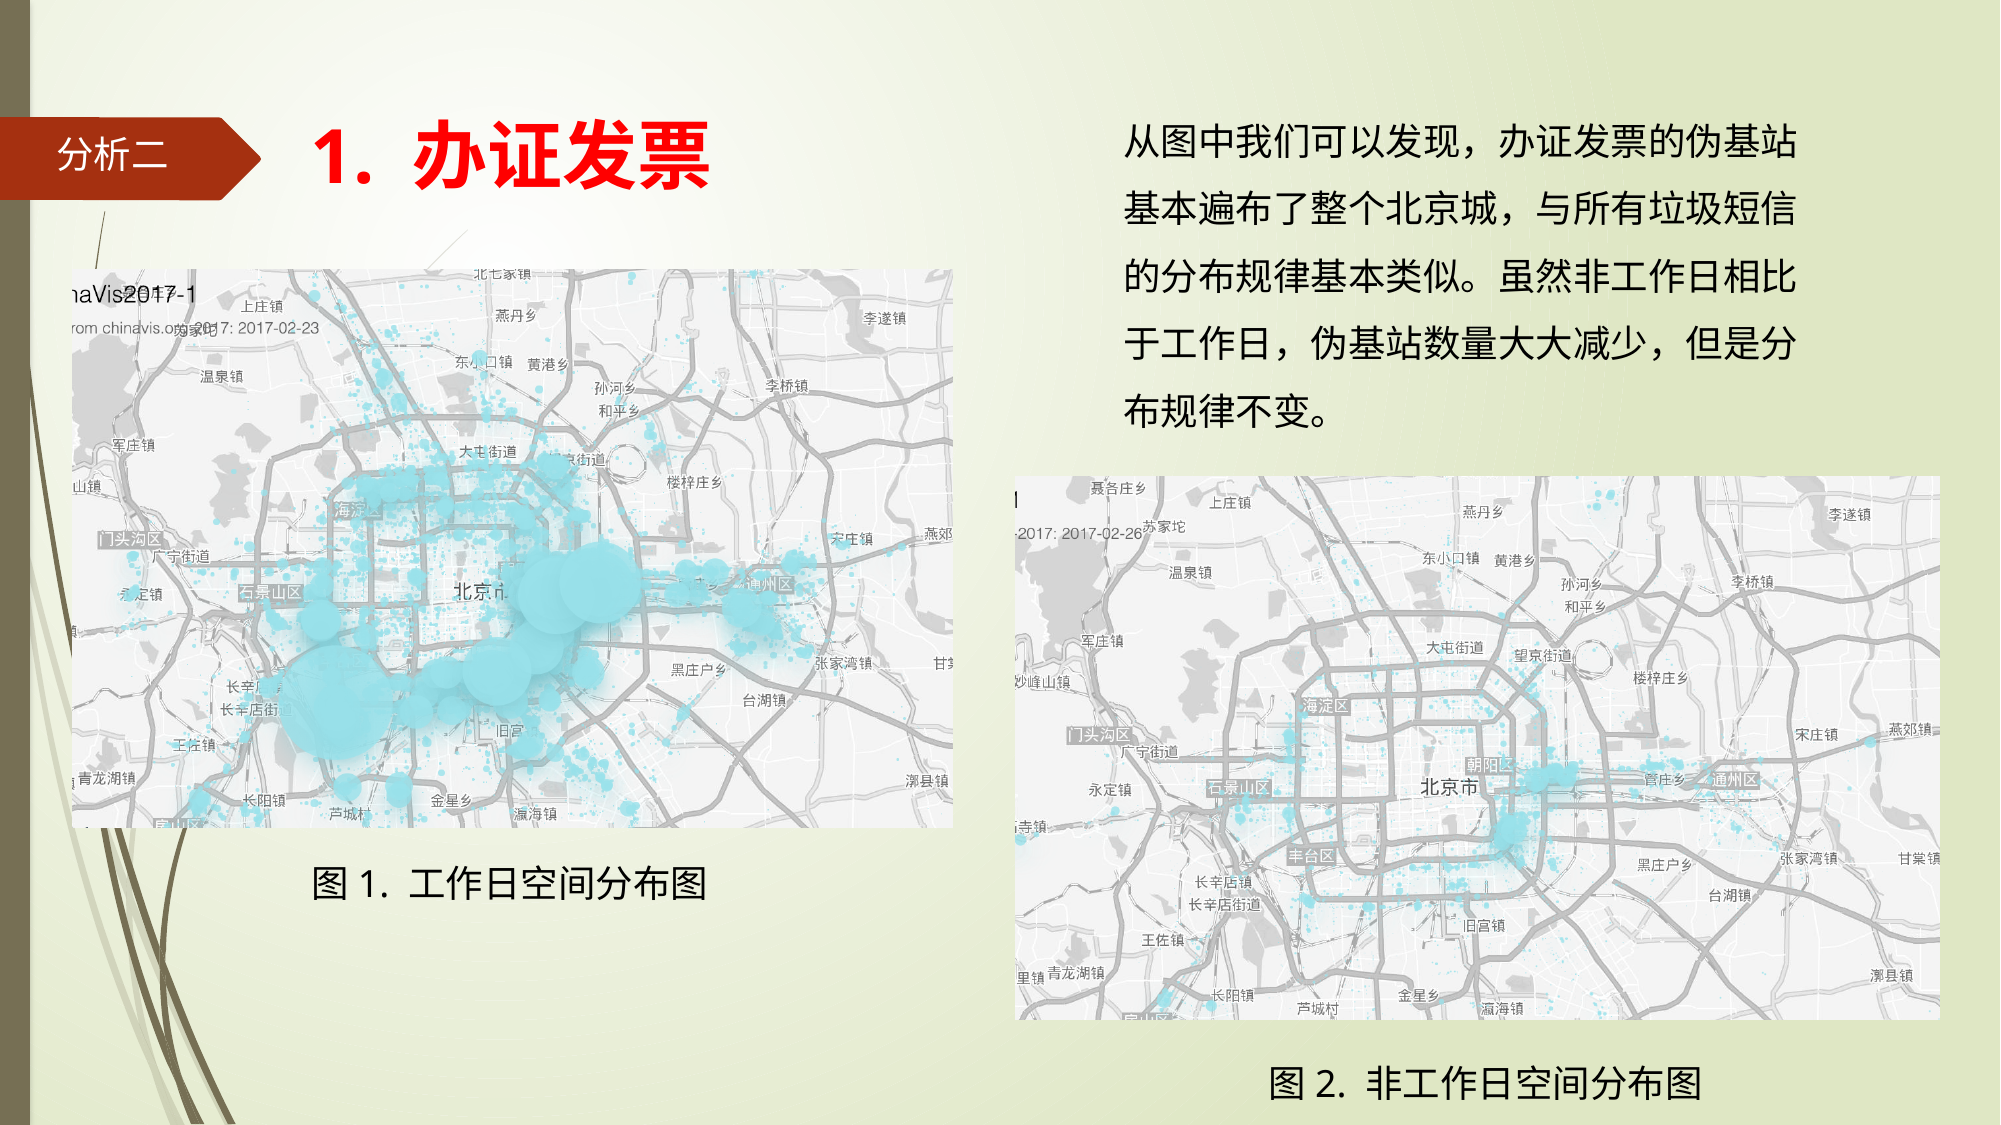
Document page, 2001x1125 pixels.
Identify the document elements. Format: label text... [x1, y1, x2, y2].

text_box 分析二 [41, 123, 184, 184]
picture [1015, 476, 1940, 1020]
text_box 从图中我们可以发现，办证发票的伪基站基本遍布了整个北京城，与所有垃圾短信的分布规律基本类似。虽然非工作日相比于工作日，伪基站数量大大减少，但是分布规律不变。 [1108, 87, 1847, 441]
text_box 图2. 非工作日空间分布图 [1253, 1052, 1718, 1113]
text_box 图1. 工作日空间分布图 [296, 852, 723, 913]
picture [72, 269, 953, 829]
text_box 1. 办证发票 [296, 101, 728, 206]
